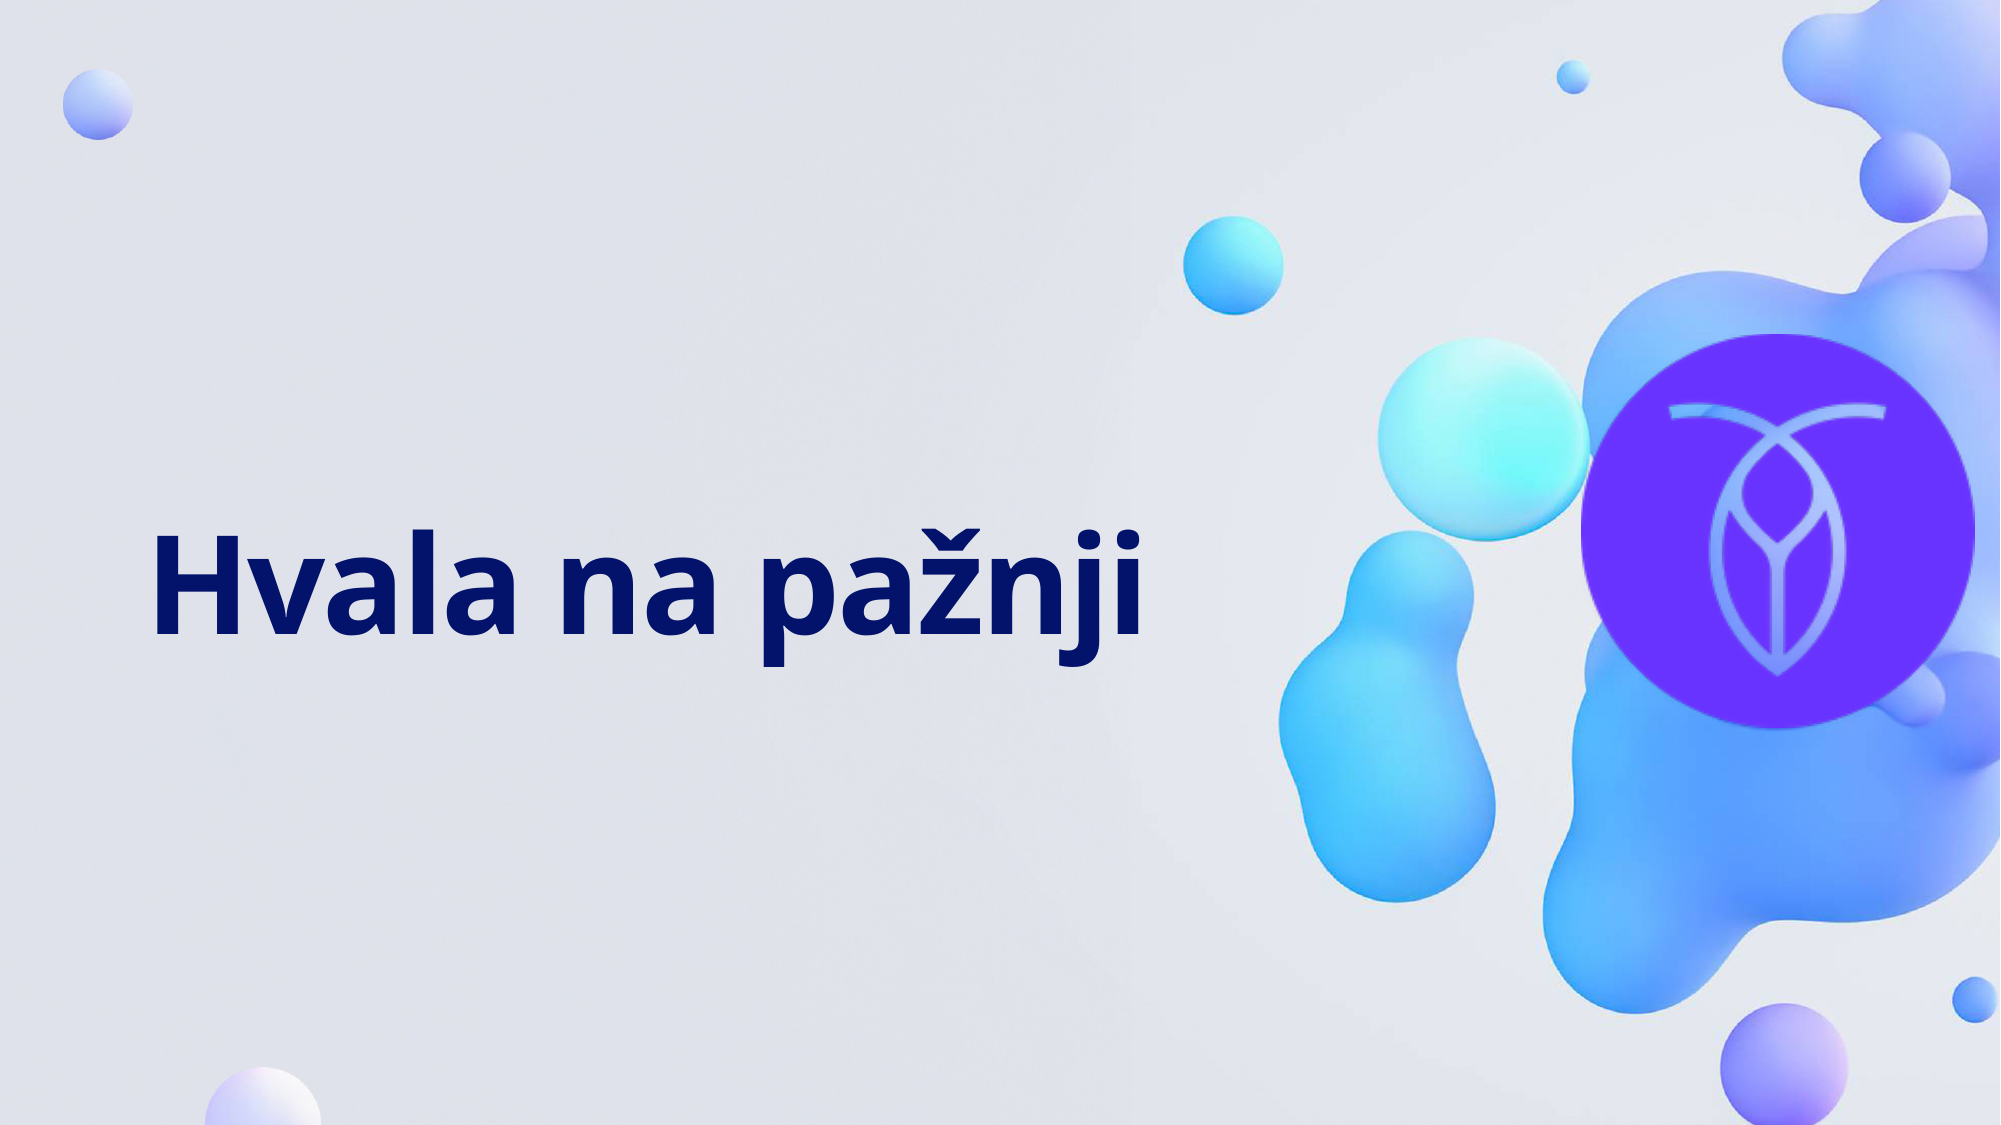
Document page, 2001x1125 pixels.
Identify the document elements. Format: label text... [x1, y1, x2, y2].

title Hvala na pažnji [130, 221, 1757, 672]
picture [0, 0, 2000, 1125]
